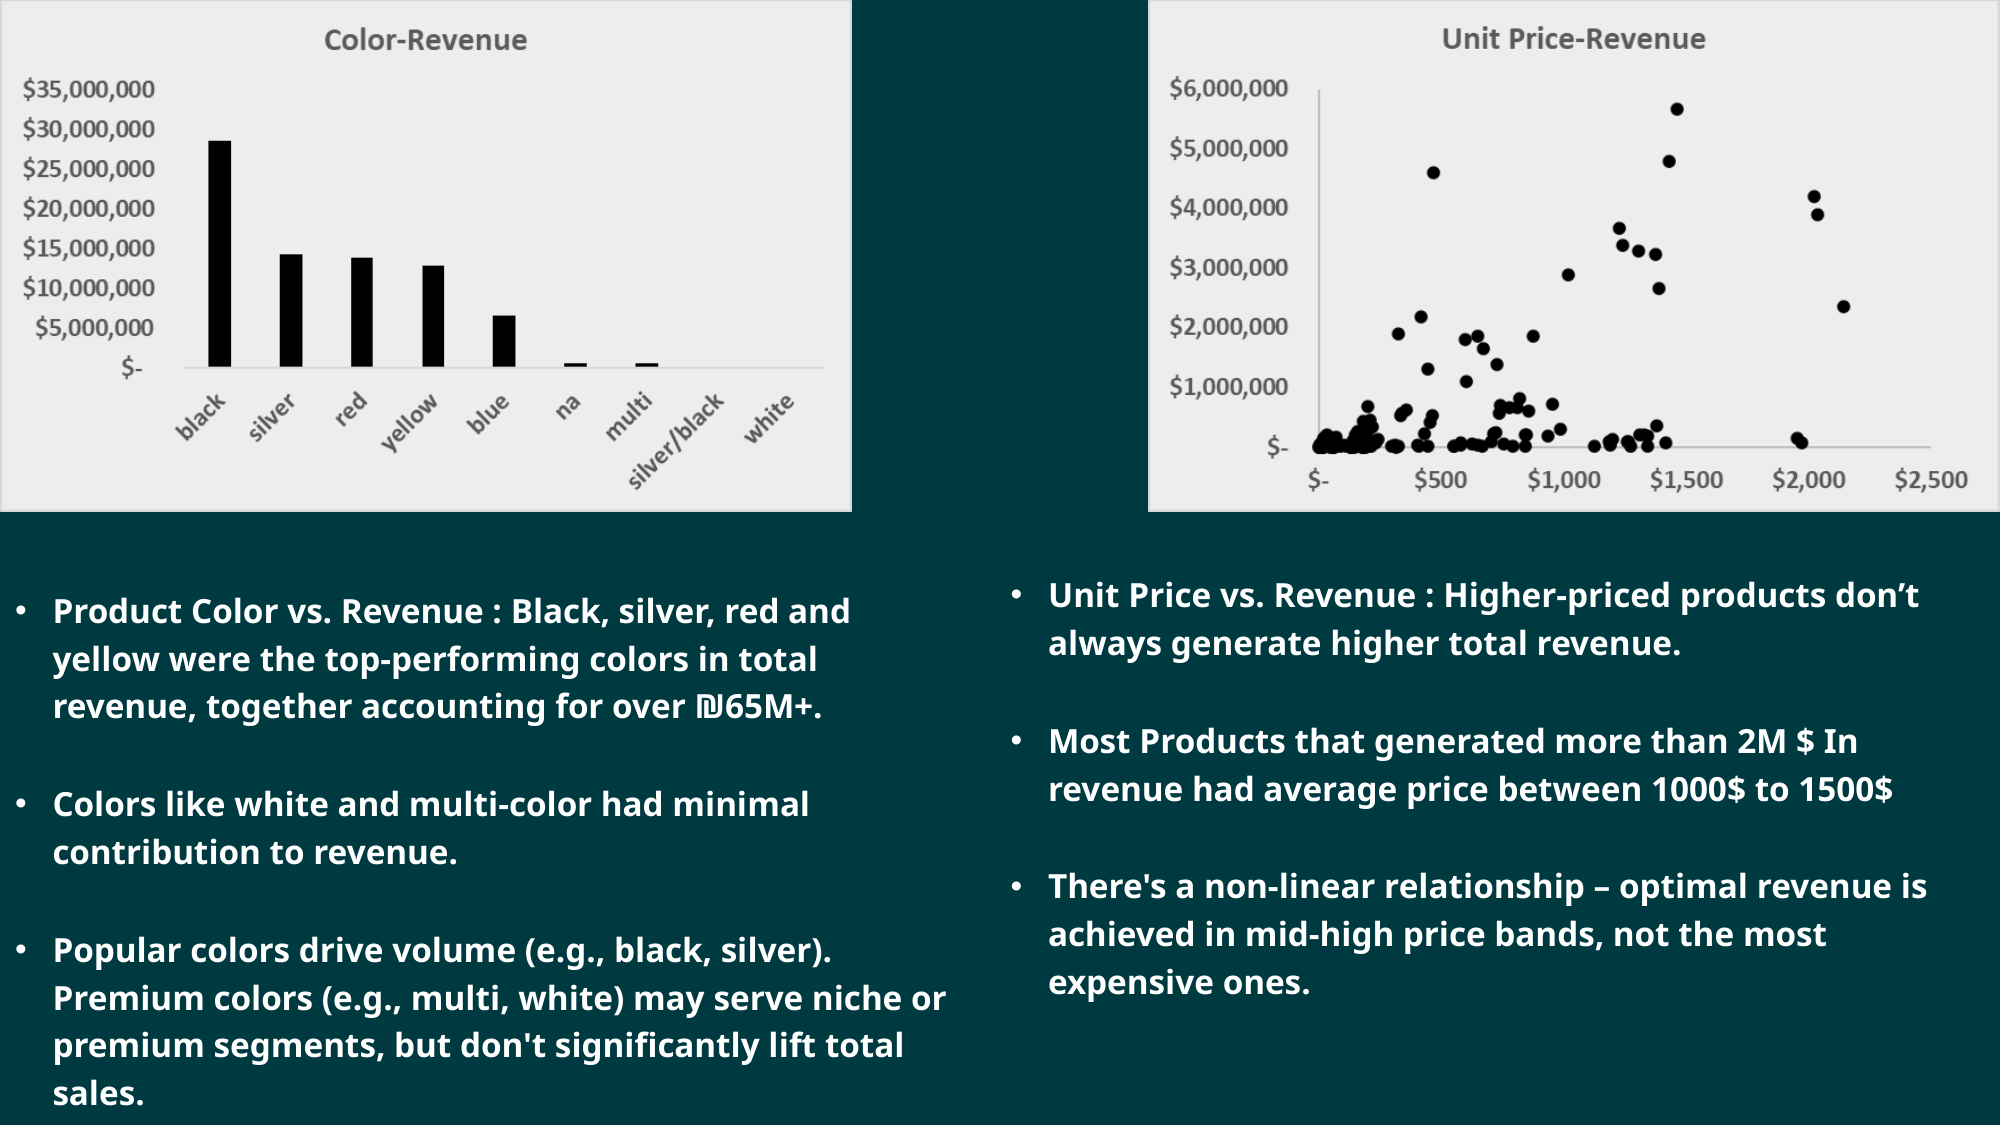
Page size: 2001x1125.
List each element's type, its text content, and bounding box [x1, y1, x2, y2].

picture [0, 0, 852, 512]
list Unit Price vs. Revenue : Higher-priced products don’t always generate higher total revenue. Most Products that generated more than 2M $ In revenue had average price between 1000$ to 1500$ There's a non-linear relationship – optimal revenue is achieved in mid-high price bands, not the most expensive ones. [995, 516, 2000, 1009]
text_box Product Color vs. Revenue : Black, silver, red and yellow were the top-performing colors in total revenue, together accounting for over ₪65M+. Colors like white and multi-color had minimal contribution to revenue. Popular colors drive volume (e.g., black, silver). Premium colors (e.g., multi, white) may serve niche or premium segments, but don't significantly lift total sales. [0, 521, 964, 1120]
picture [1148, 0, 2000, 512]
